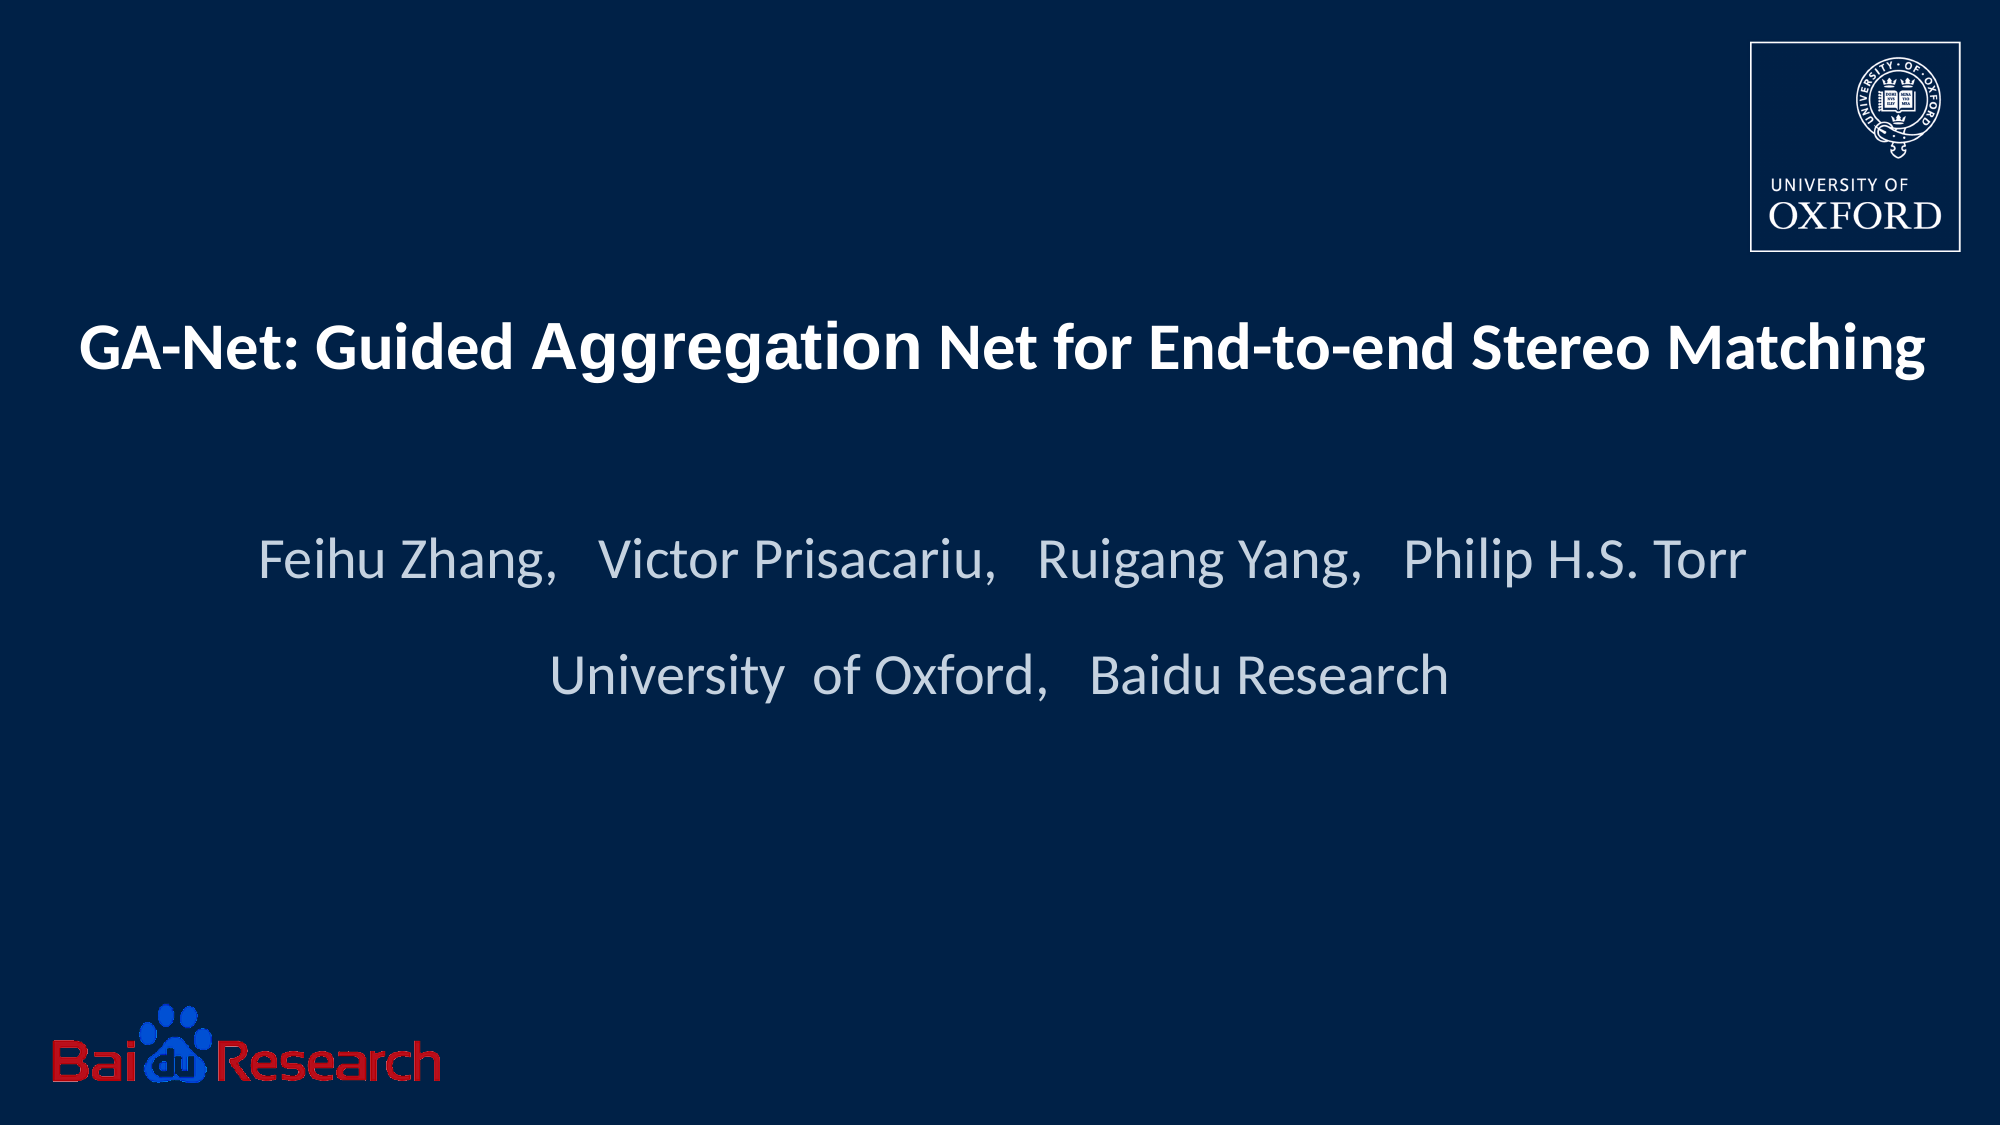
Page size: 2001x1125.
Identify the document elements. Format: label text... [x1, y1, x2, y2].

text_box Feihu Zhang, Victor Prisacariu, Ruigang Yang, Philip H.S. Torr [46, 512, 1961, 597]
picture [15, 966, 475, 1125]
text_box GA-Net: Guided Aggregation Net for End-to-end Stereo Matching [46, 295, 1961, 391]
text_box University of Oxford, Baidu Research [42, 628, 1958, 714]
picture [1747, 39, 1963, 255]
